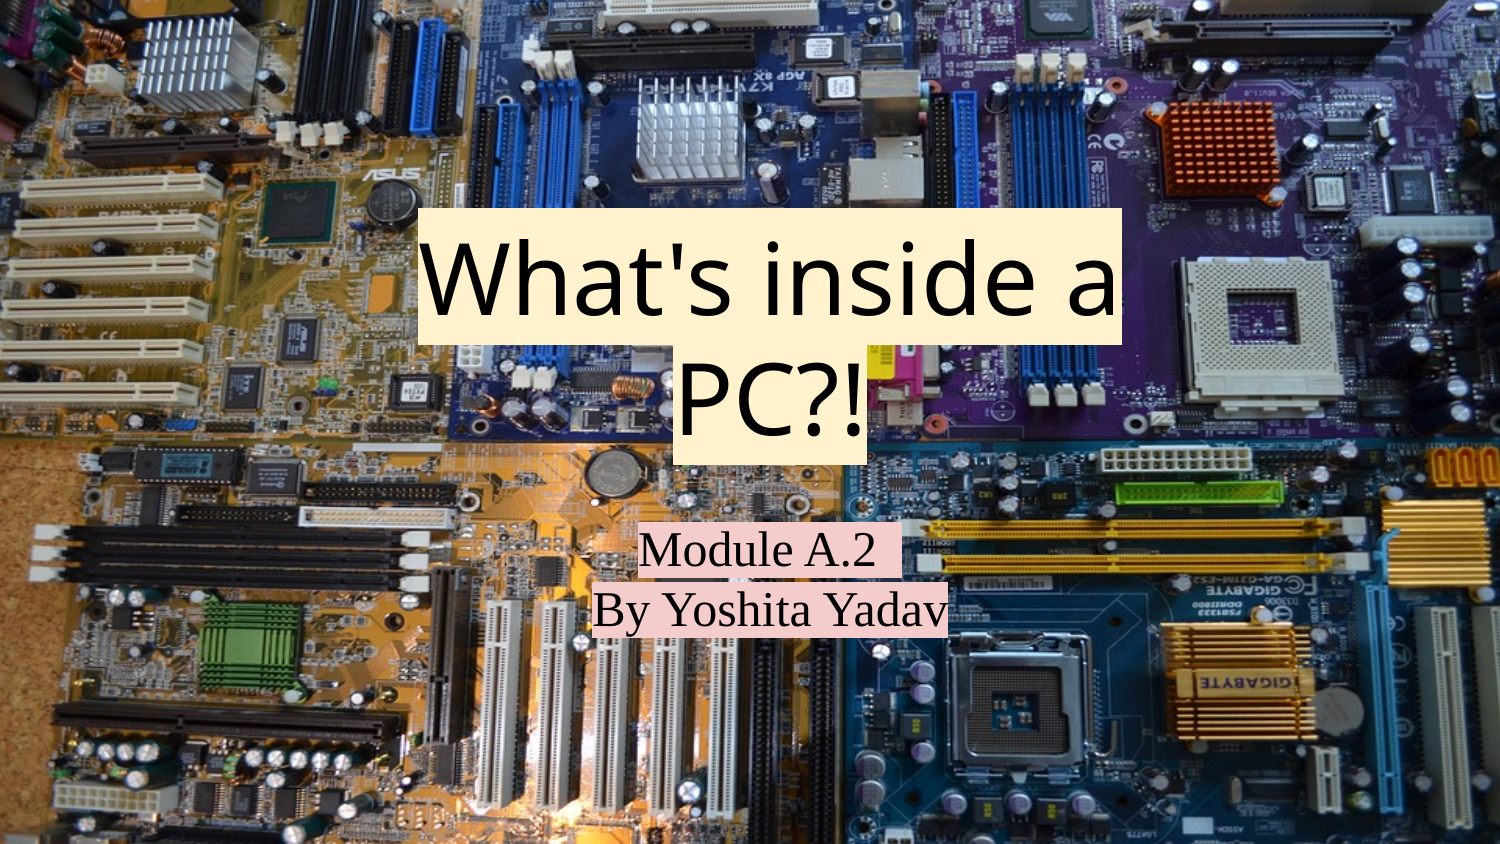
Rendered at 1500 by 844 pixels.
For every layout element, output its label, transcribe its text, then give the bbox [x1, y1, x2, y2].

subtitle Module A.2 By Yoshita Yadav [469, 501, 1072, 665]
picture [0, 0, 1500, 844]
title What's inside a PC?! [362, 210, 1179, 471]
